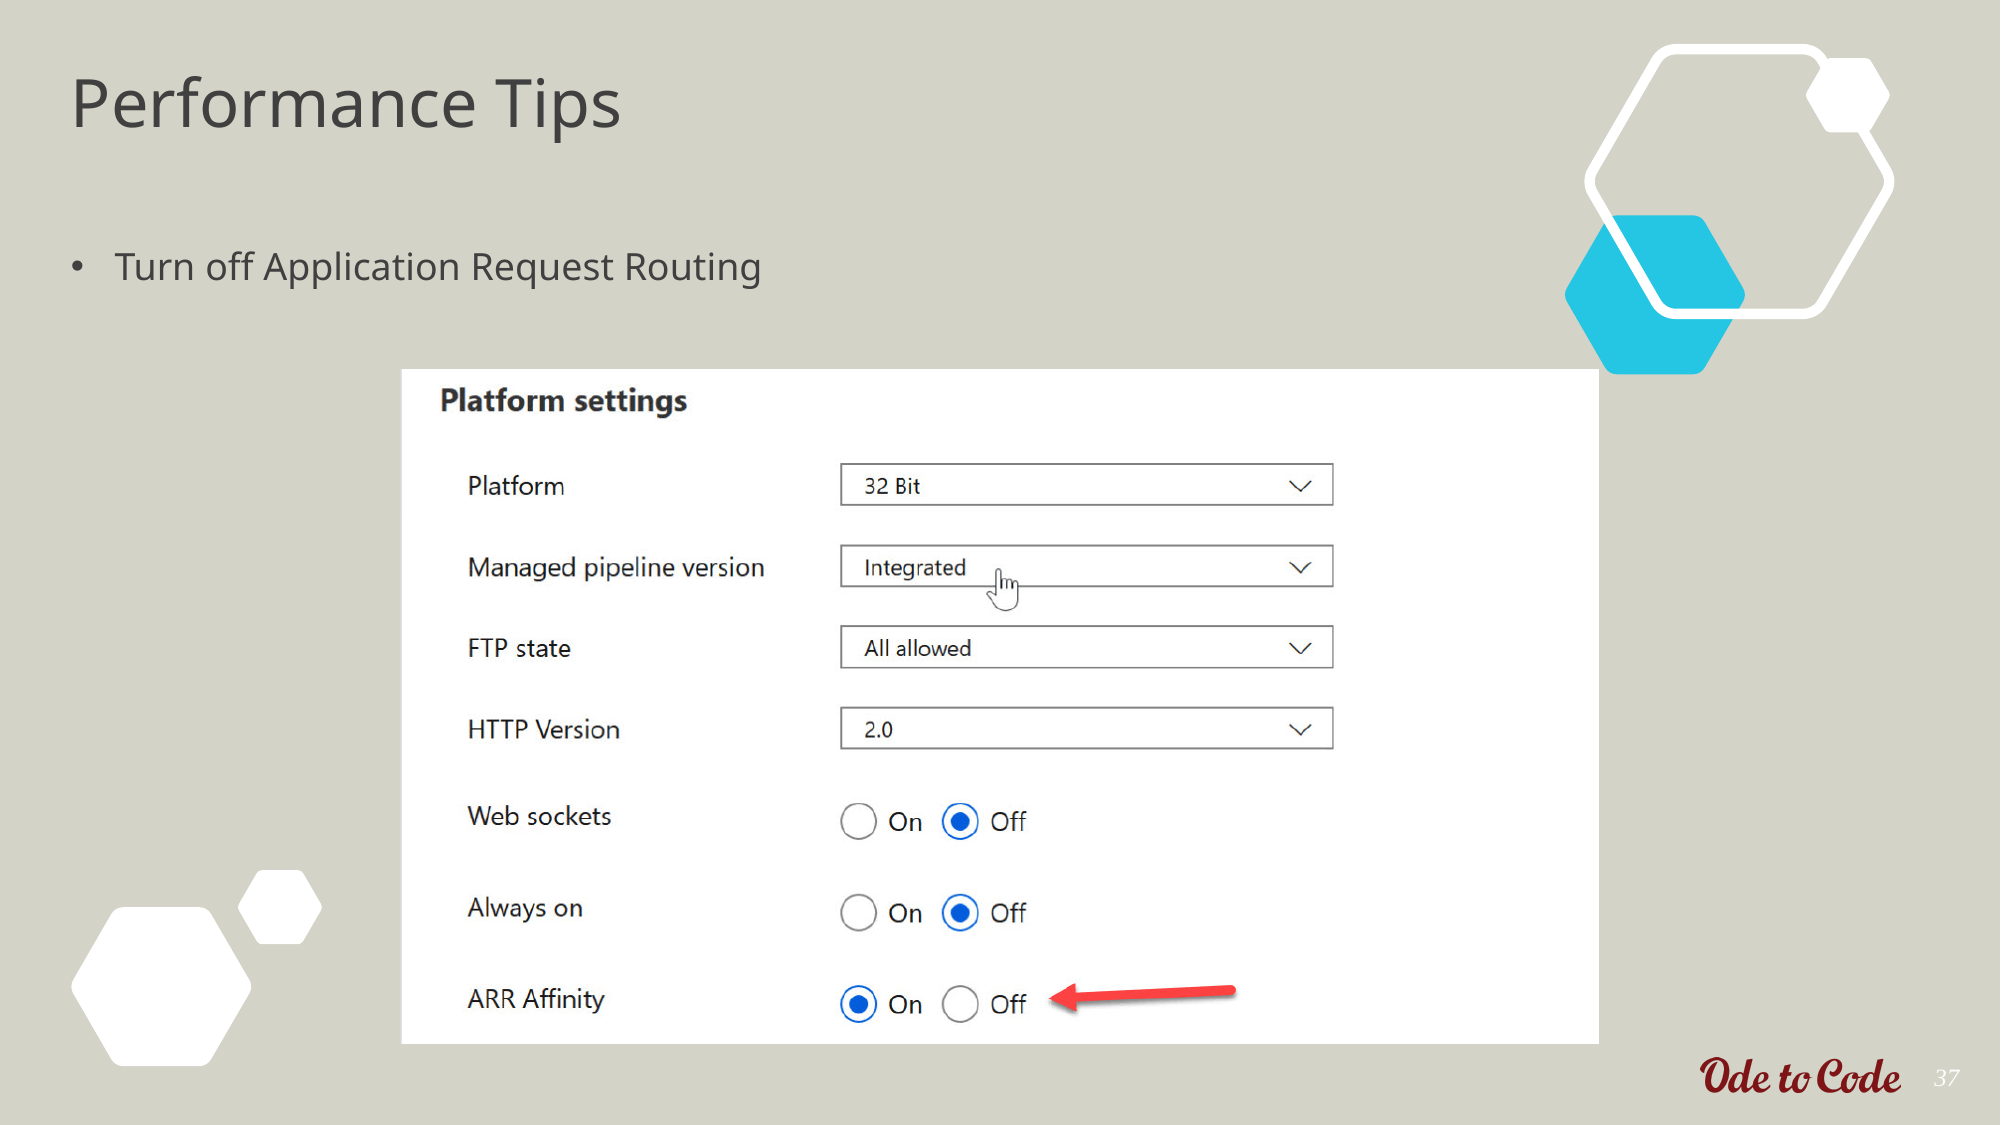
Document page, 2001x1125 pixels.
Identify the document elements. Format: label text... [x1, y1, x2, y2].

list Turn off Application Request Routing [70, 248, 1930, 1016]
slide_number 37 [1908, 1042, 1986, 1110]
picture [1700, 1057, 1901, 1096]
title Performance Tips [70, 70, 1930, 142]
picture [400, 369, 1599, 1044]
